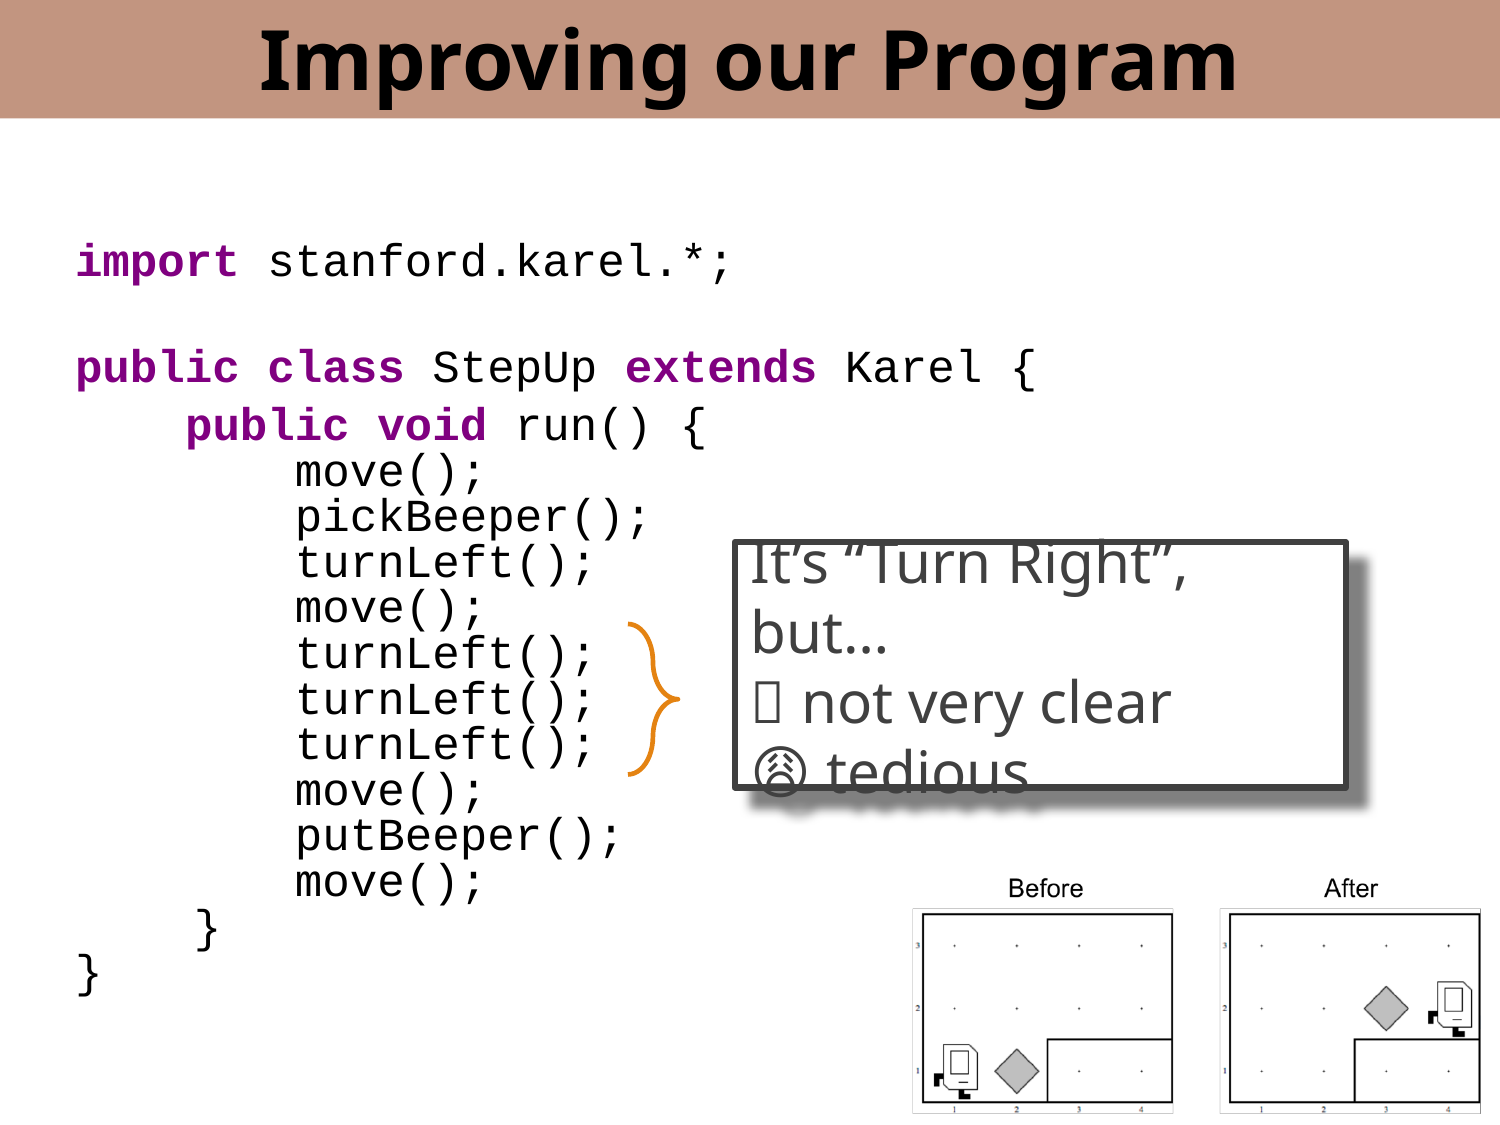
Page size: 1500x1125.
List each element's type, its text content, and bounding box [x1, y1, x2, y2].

text_box Improving our Program [0, 0, 1500, 121]
text_box It’s “Turn Right”, but… 🙁 not very clear 😩 tedious [734, 542, 1346, 788]
text_box import stanford.karel.*; public class StepUp extends Karel { public void run() { move(); pickBeeper(); turnLeft(); move(); turnLeft(); turnLeft(); turnLeft(); move(); putBeeper(); move(); } } [74, 134, 1425, 1096]
text_box [627, 623, 678, 775]
picture [911, 867, 1481, 1114]
